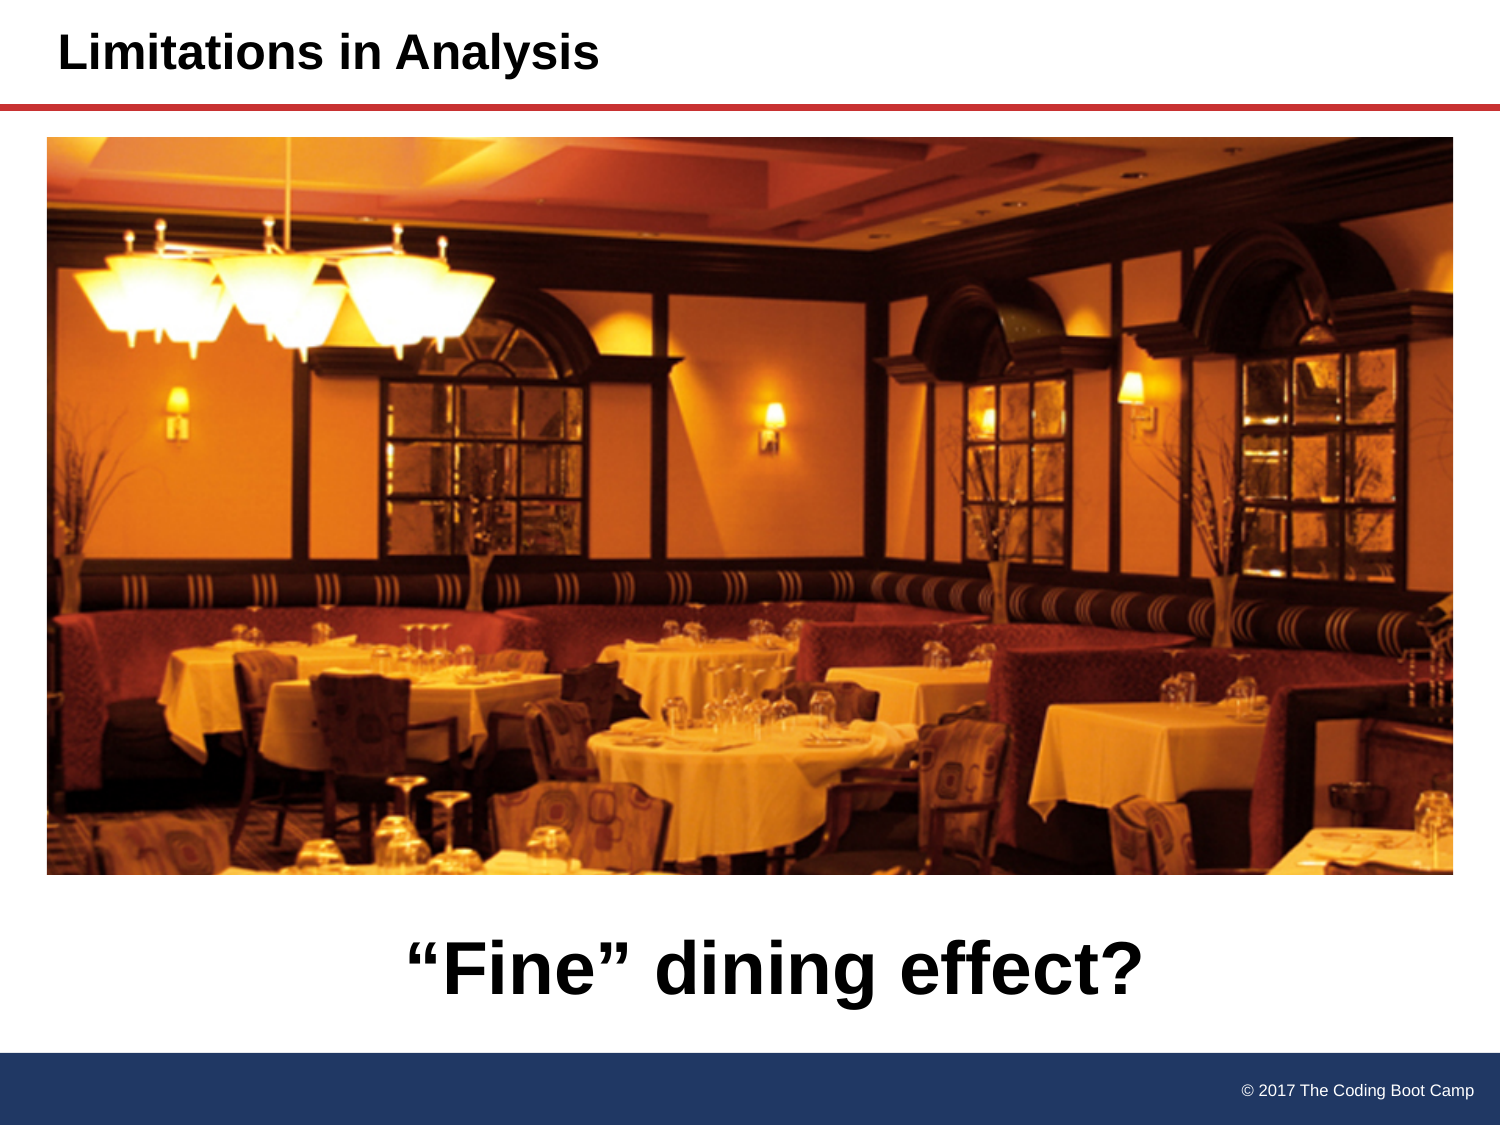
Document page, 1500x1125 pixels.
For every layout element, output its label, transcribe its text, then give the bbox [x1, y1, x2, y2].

title Limitations in Analysis [49, 0, 1088, 108]
text_box “Fine” dining effect? [87, 912, 1463, 1018]
picture [46, 137, 1454, 876]
